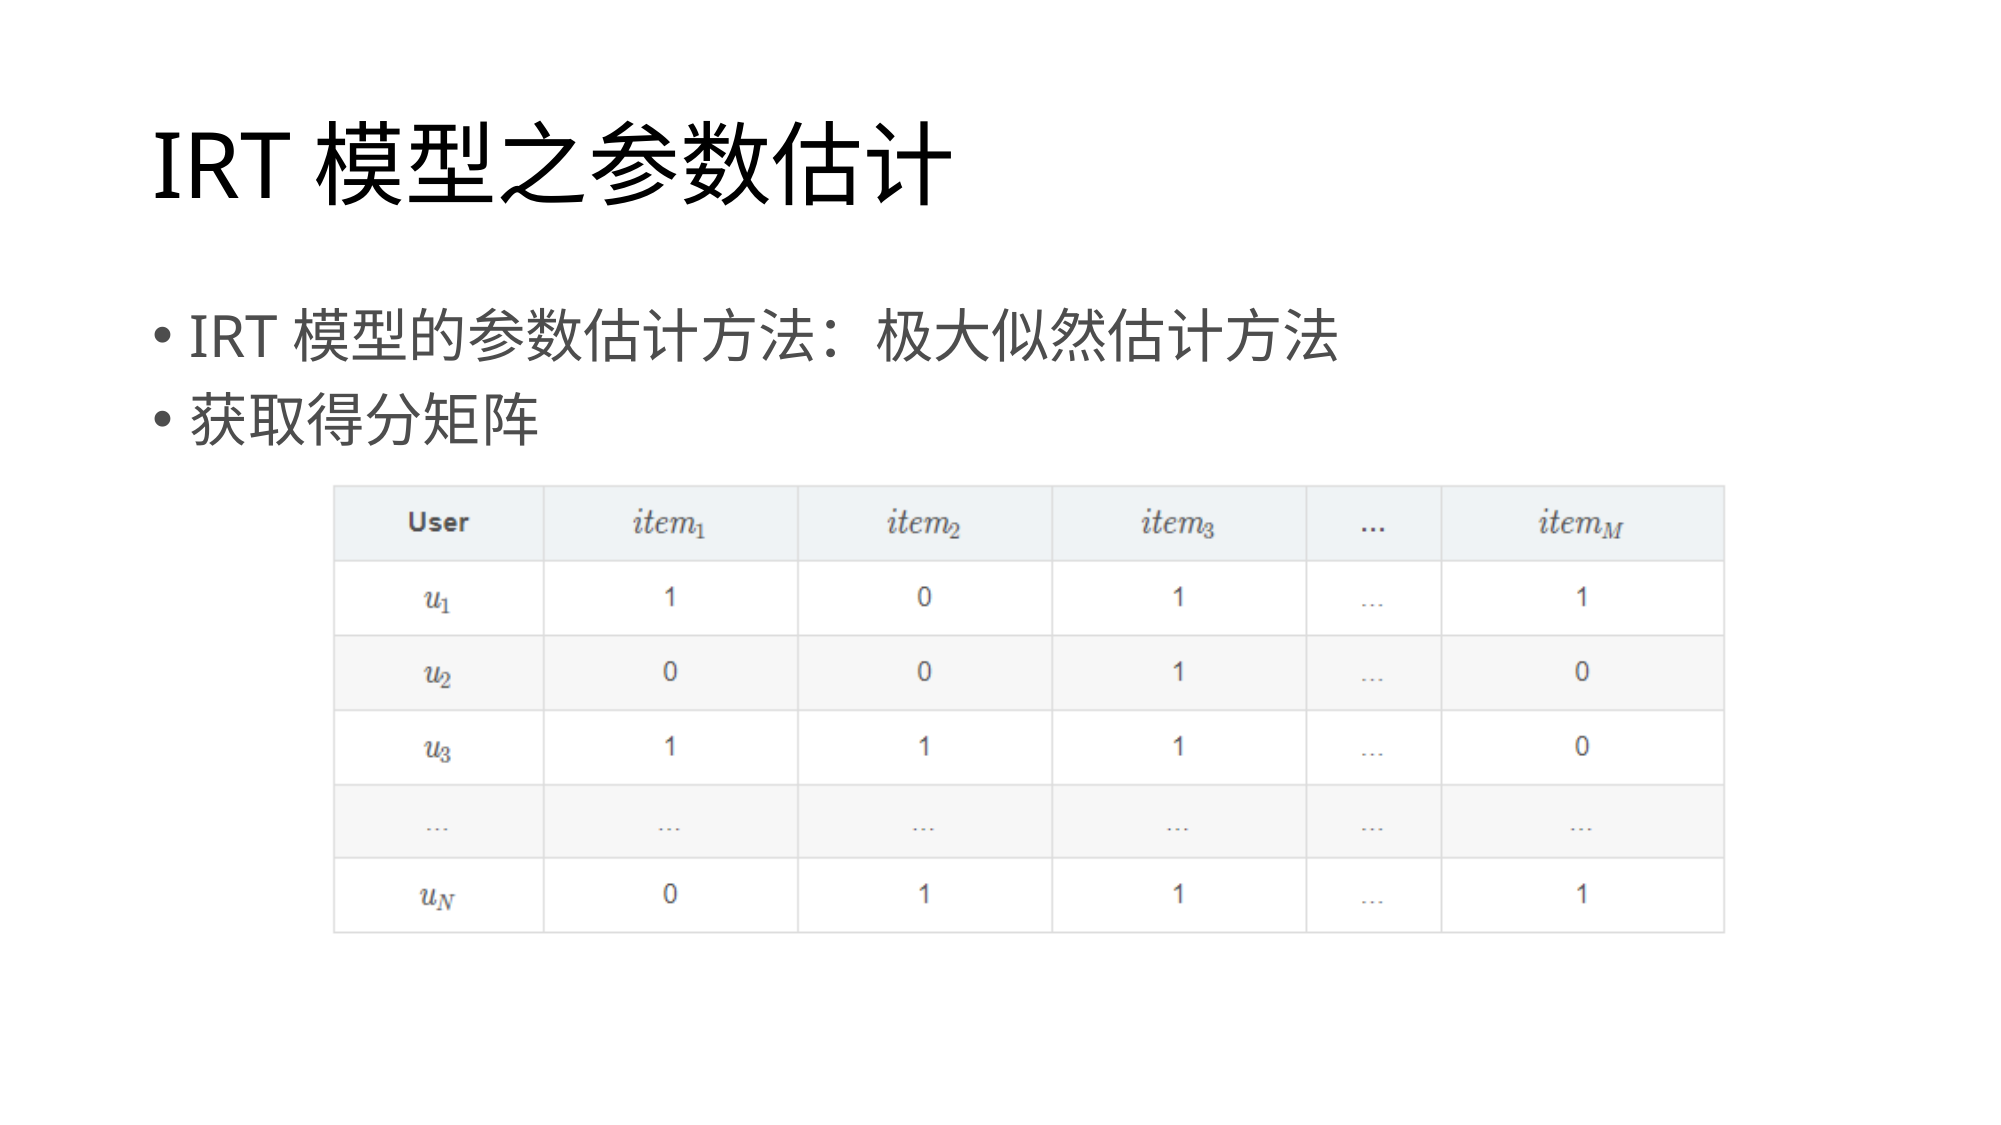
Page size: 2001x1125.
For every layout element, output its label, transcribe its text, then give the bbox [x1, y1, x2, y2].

title IRT模型之参数估计 [137, 59, 1863, 278]
list IRT模型的参数估计方法：极大似然估计方法 获取得分矩阵 [137, 299, 1863, 1014]
picture [330, 482, 1729, 948]
